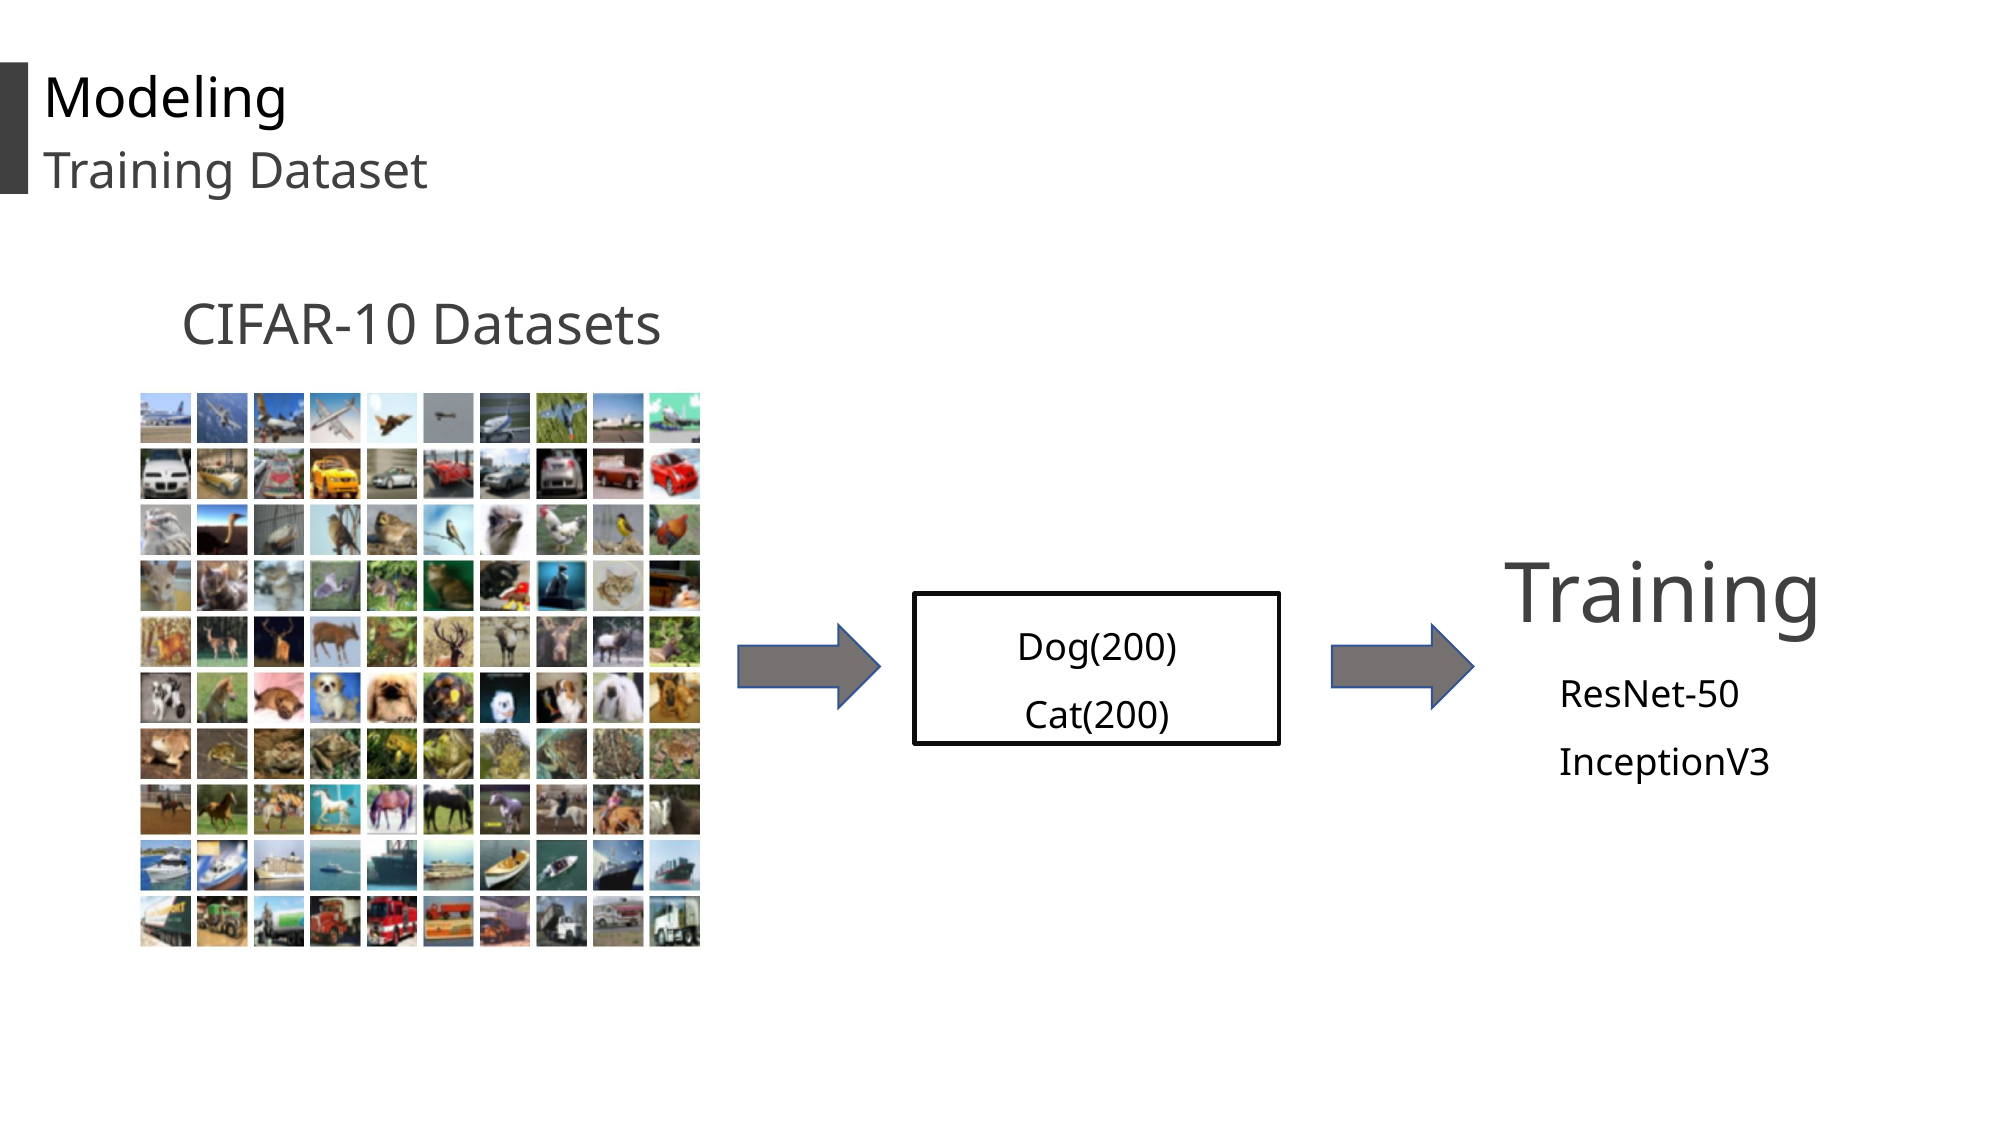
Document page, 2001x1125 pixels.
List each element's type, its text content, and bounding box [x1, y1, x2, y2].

list Training Dataset [28, 137, 529, 258]
text_box Dog(200) Cat(200) [914, 593, 1280, 744]
text_box [737, 622, 882, 711]
list Modeling [28, 62, 452, 137]
text_box CIFAR-10 Datasets [135, 288, 709, 389]
picture [134, 388, 704, 950]
text_box [1330, 622, 1475, 711]
text_box ResNet-50 InceptionV3 [1544, 640, 1786, 791]
text_box Training [1489, 543, 1908, 650]
